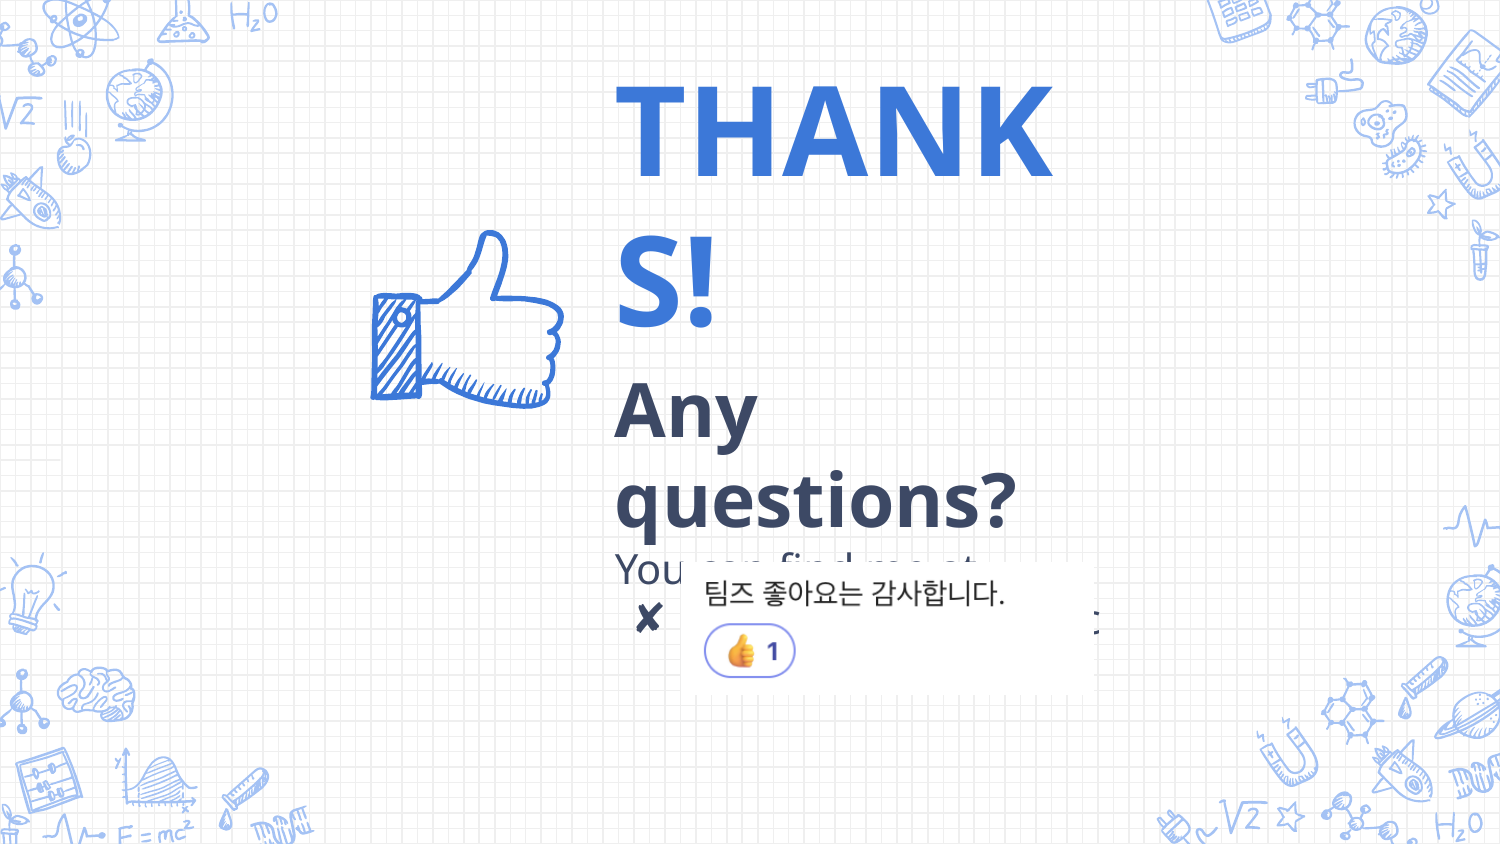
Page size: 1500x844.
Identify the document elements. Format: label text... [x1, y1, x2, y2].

picture [680, 562, 1094, 695]
text_box [370, 230, 564, 409]
title THANKS! [599, 176, 1130, 347]
list Any questions? You can find me at Stdev.team@qoo10.com [599, 347, 1130, 752]
